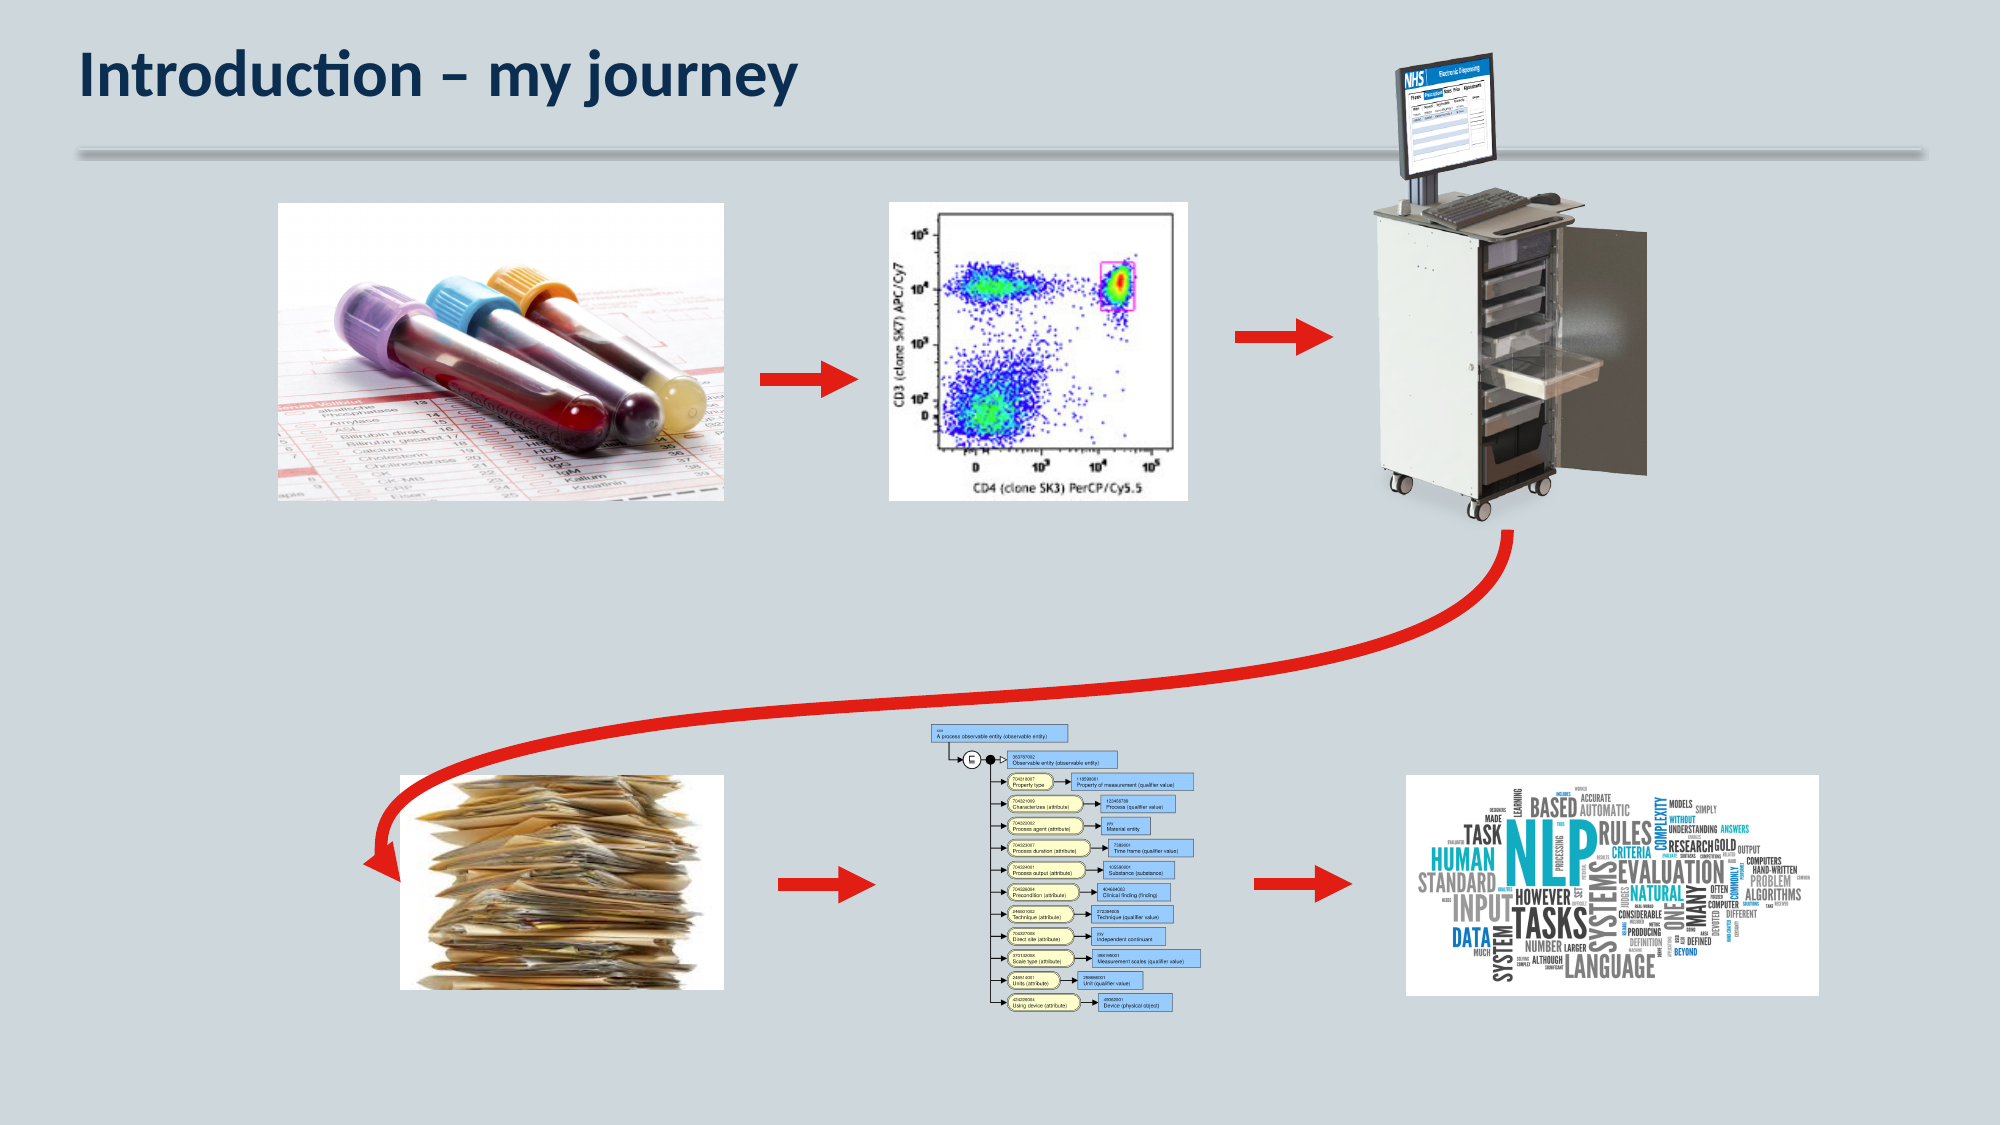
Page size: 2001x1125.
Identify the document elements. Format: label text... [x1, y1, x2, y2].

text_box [777, 152, 1131, 1125]
picture [400, 774, 724, 990]
picture [1405, 774, 1819, 997]
picture [1368, 45, 1648, 530]
picture [1131, 202, 1188, 501]
title Introduction – my journey [78, 29, 1922, 148]
picture [1131, 723, 1201, 1012]
picture [278, 203, 724, 501]
